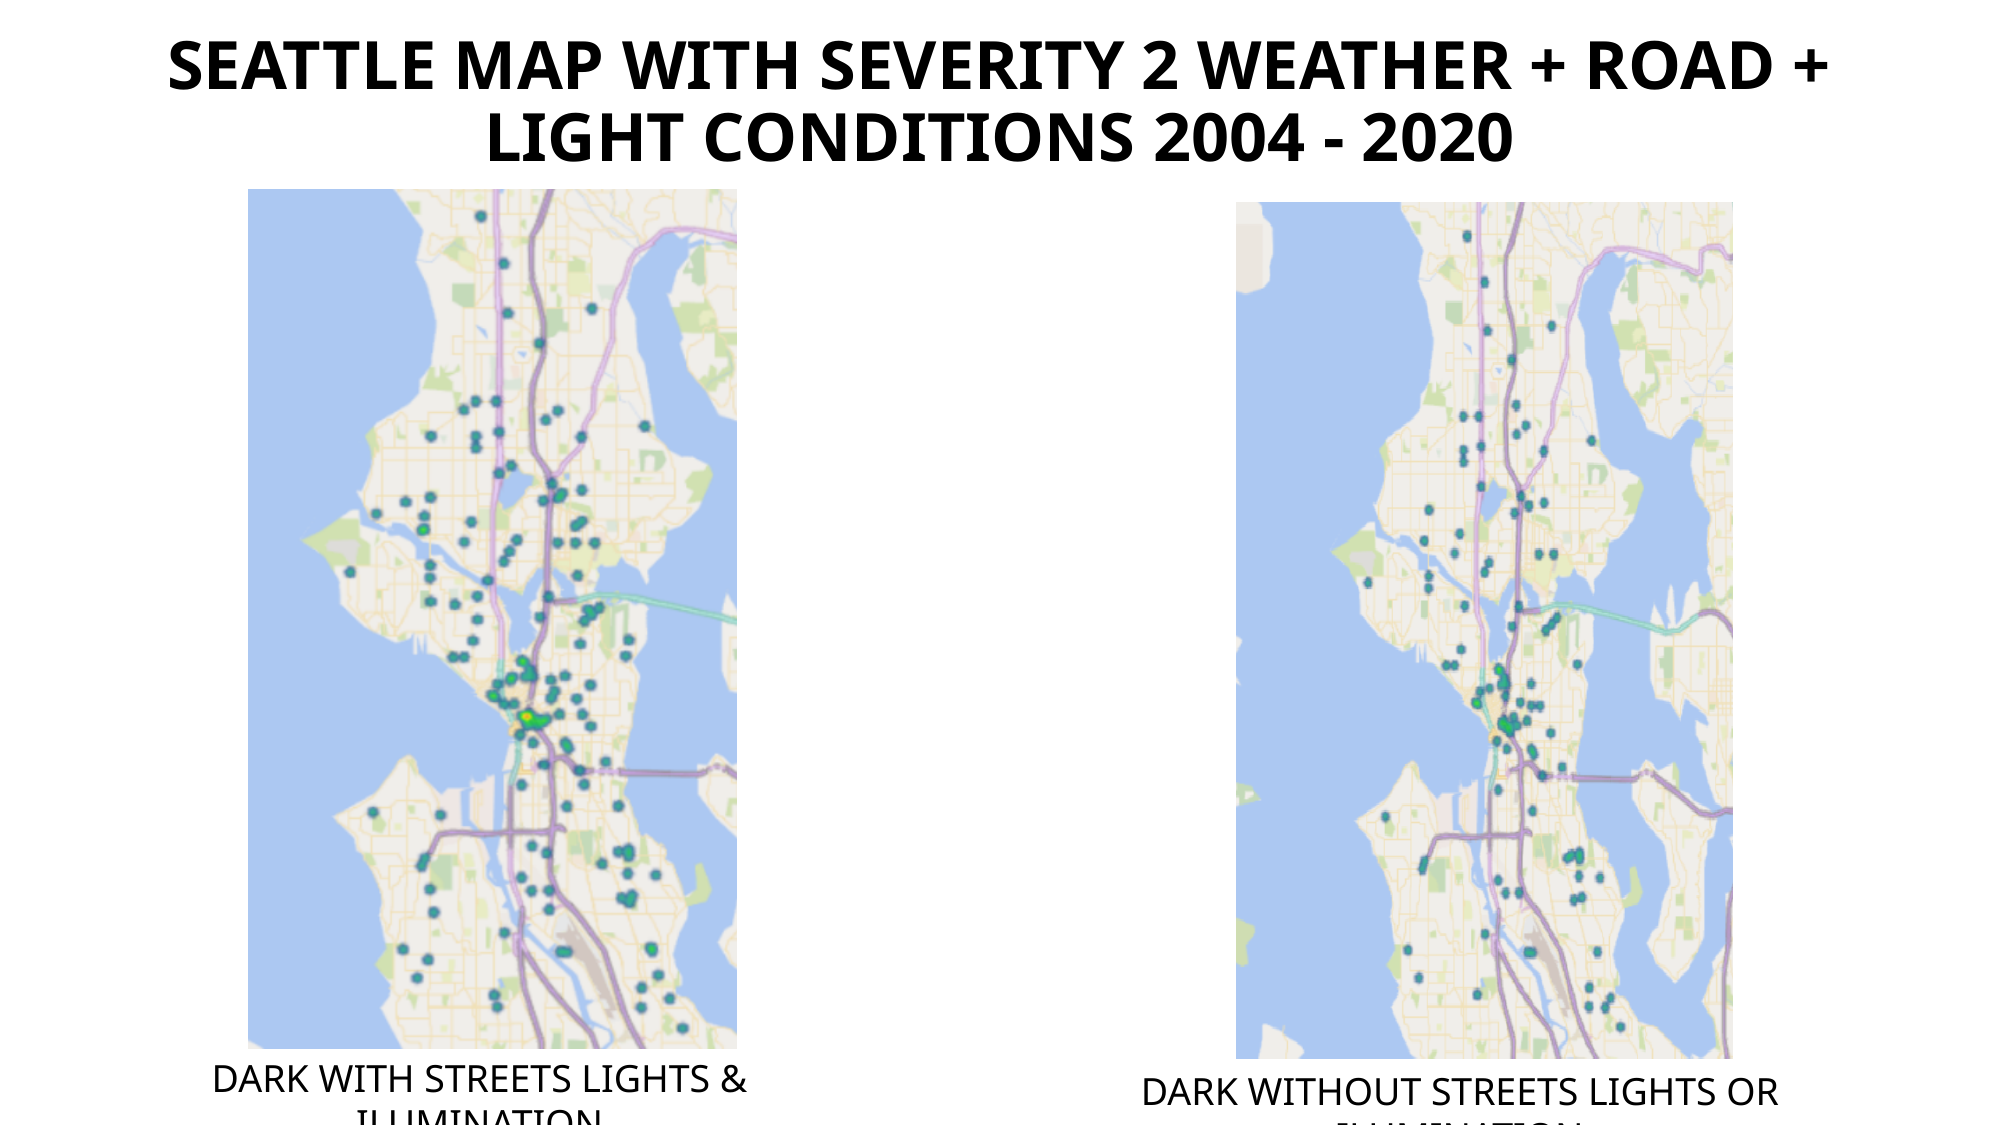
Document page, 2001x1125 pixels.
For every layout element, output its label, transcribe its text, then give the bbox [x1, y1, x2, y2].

title SEATTLE MAP WITH SEVERITY 2 WEATHER + ROAD + LIGHT CONDITIONS 2004 - 2020 [137, 0, 1863, 213]
picture [248, 189, 737, 1049]
picture [1236, 202, 1733, 1059]
text_box DARK WITH STREETS LIGHTS & ILUMINATION [76, 1048, 883, 1125]
text_box DARK WITHOUT STREETS LIGHTS OR ILUMINATION [1031, 1060, 1889, 1125]
